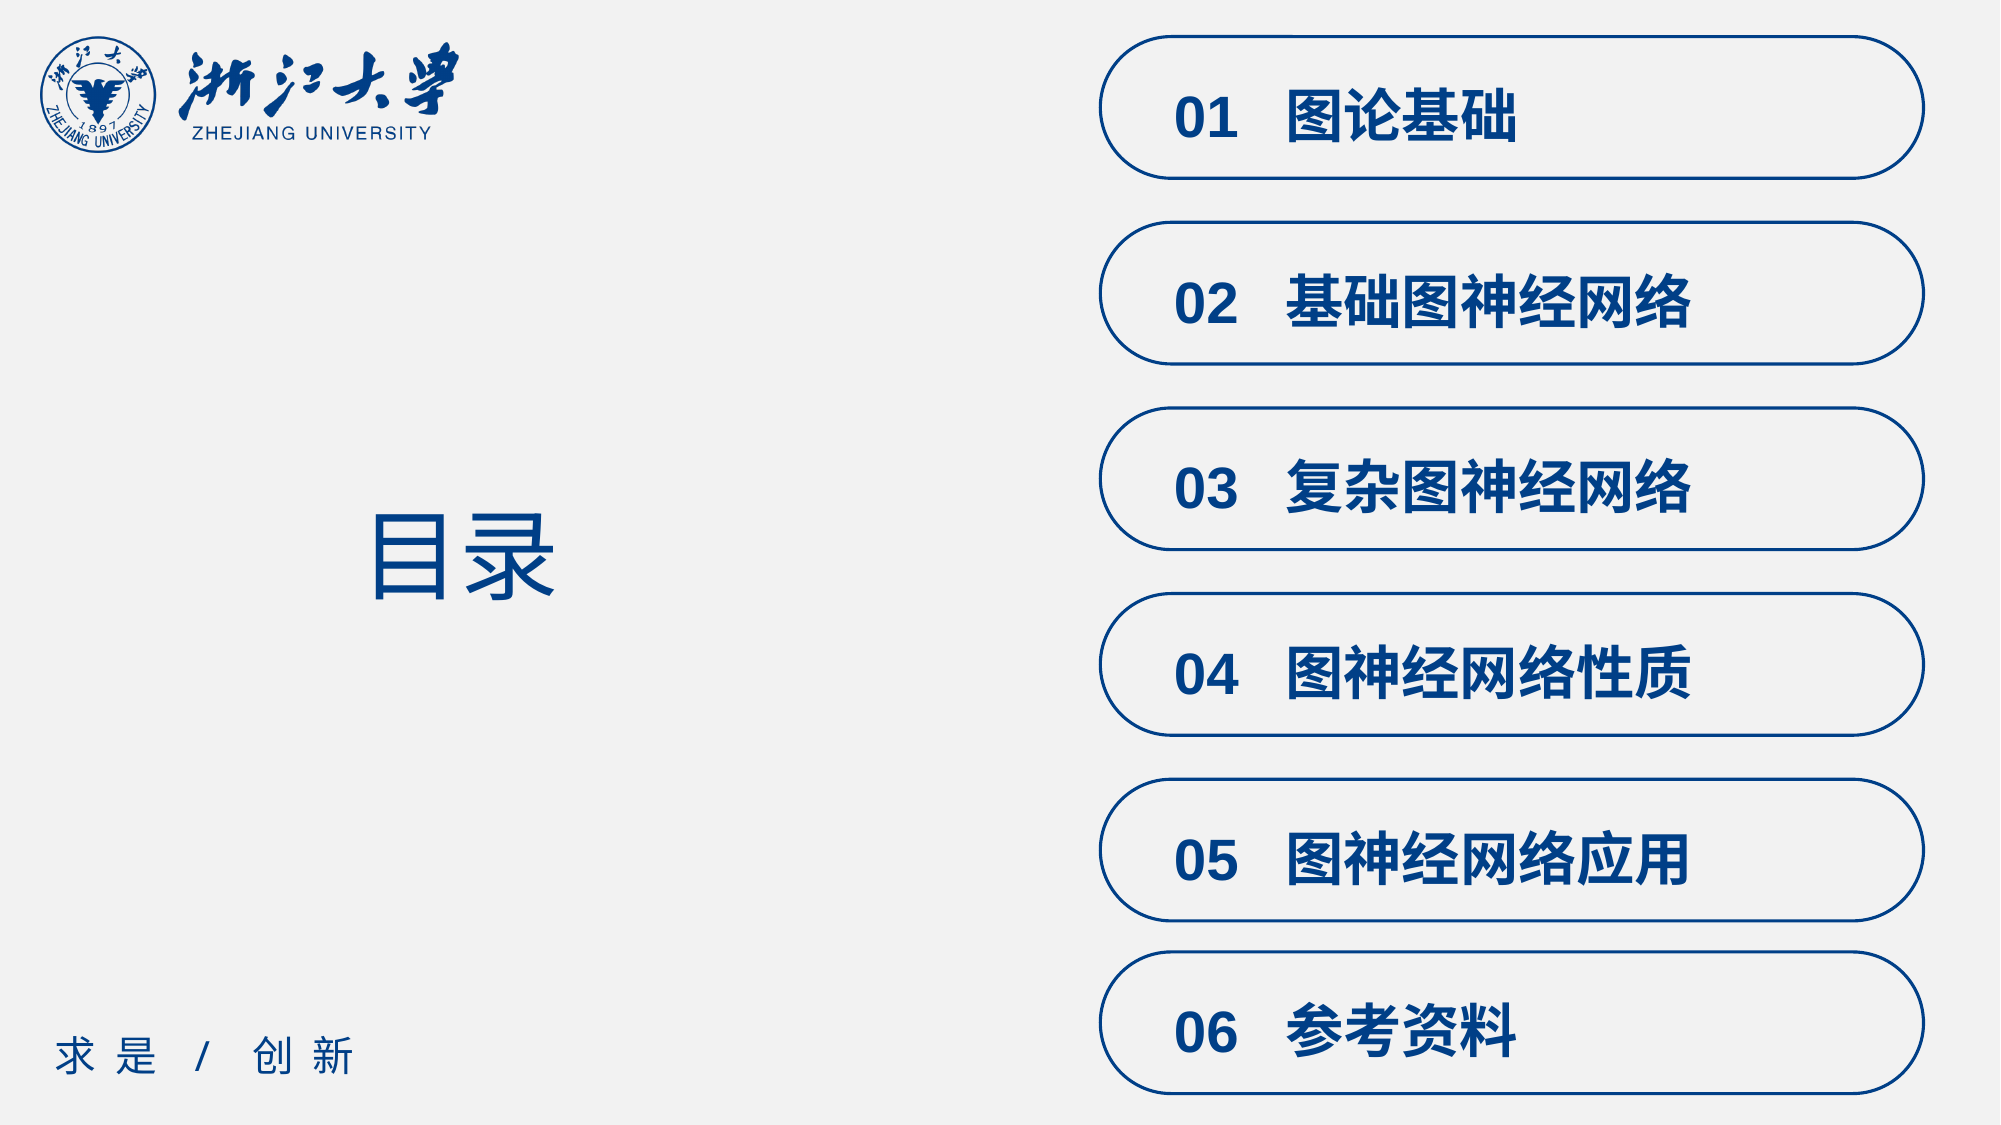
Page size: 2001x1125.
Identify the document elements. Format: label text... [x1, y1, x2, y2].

picture [40, 36, 459, 153]
text_box 求 是 / 创 新 [40, 1022, 402, 1088]
text_box [1818, 221, 1925, 365]
text_box [1818, 406, 1925, 551]
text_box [1173, 48, 1818, 1082]
text_box 目录 [345, 485, 592, 620]
text_box [1099, 778, 1173, 922]
text_box [1099, 592, 1173, 737]
text_box [1099, 221, 1173, 365]
text_box [1818, 592, 1925, 737]
text_box [1099, 950, 1925, 1095]
text_box [1099, 35, 1925, 180]
text_box [1099, 406, 1173, 551]
text_box [1818, 778, 1925, 922]
